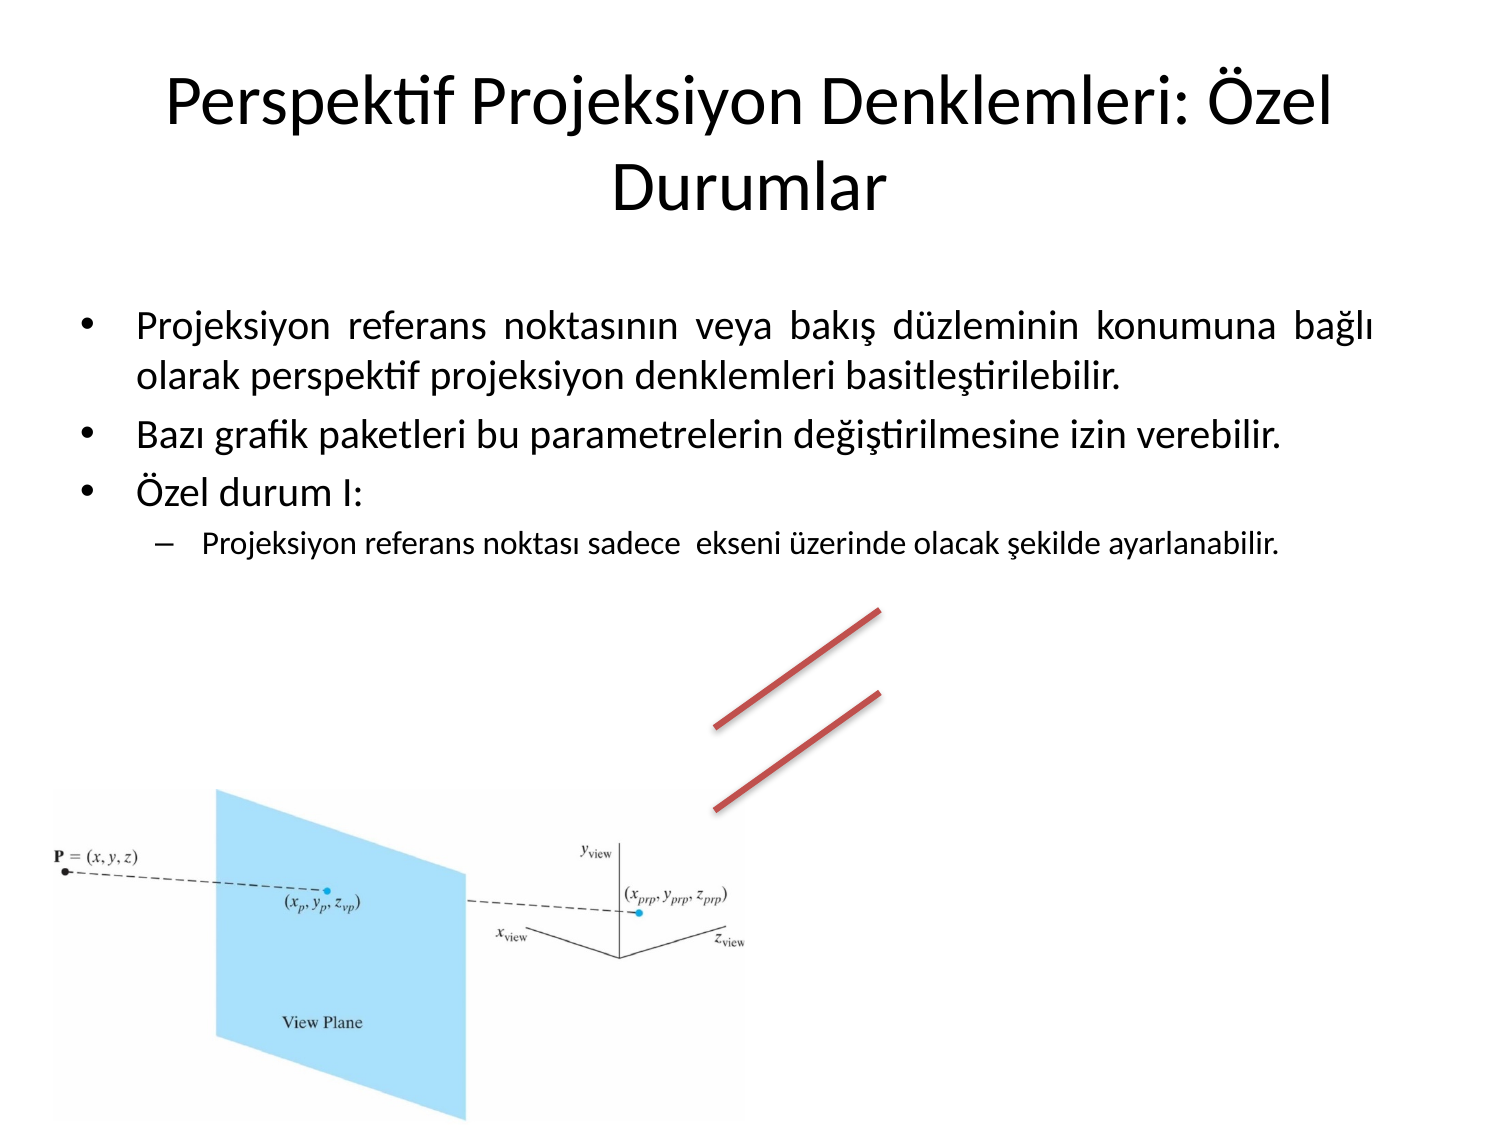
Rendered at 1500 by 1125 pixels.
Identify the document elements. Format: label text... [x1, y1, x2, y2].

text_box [714, 609, 881, 691]
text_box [714, 692, 881, 811]
title Perspektif Projeksiyon Denklemleri: Özel Durumlar [75, 45, 1425, 233]
picture [53, 789, 745, 1125]
